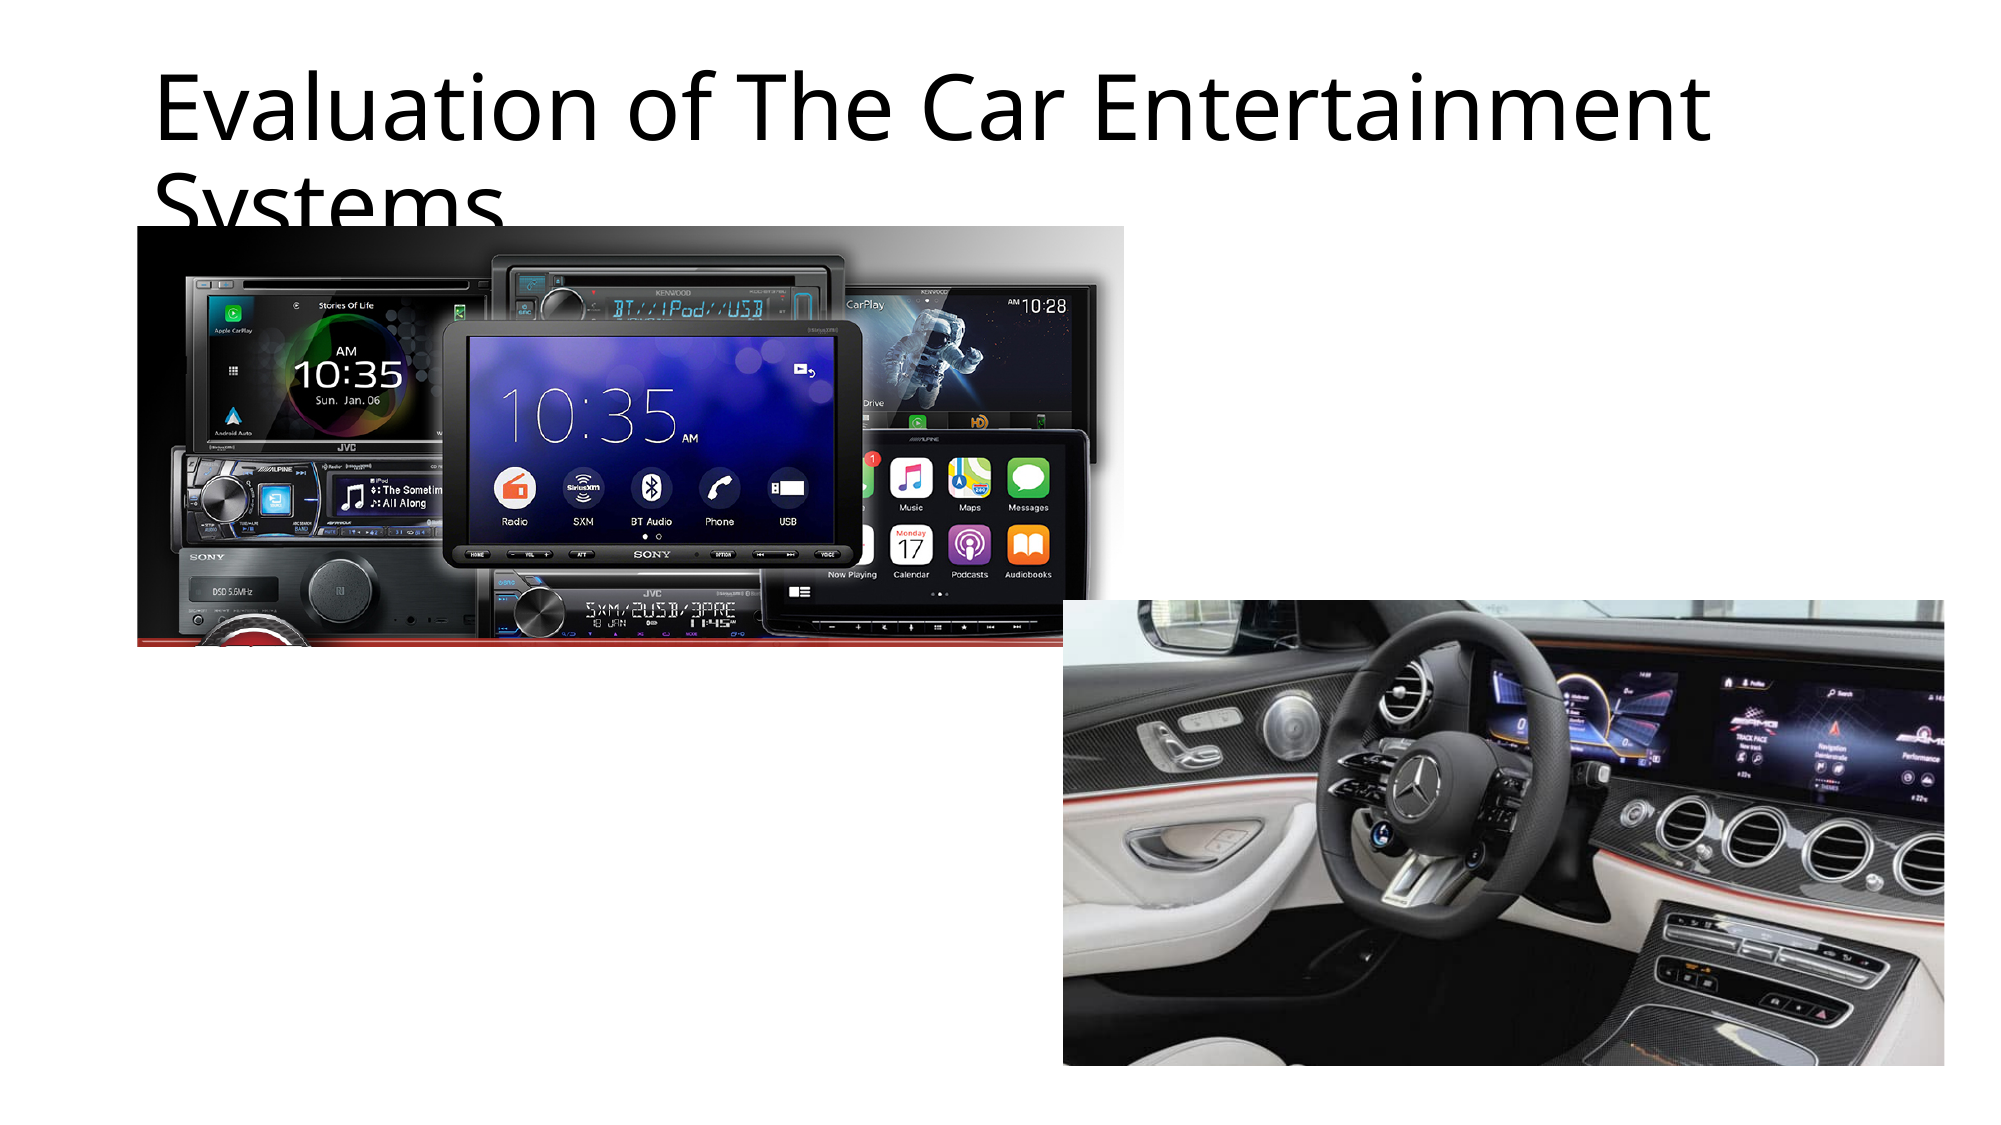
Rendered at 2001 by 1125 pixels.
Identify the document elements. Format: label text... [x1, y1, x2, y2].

title Evaluation of The Car Entertainment Systems [137, 51, 1863, 270]
picture [137, 226, 1945, 1066]
